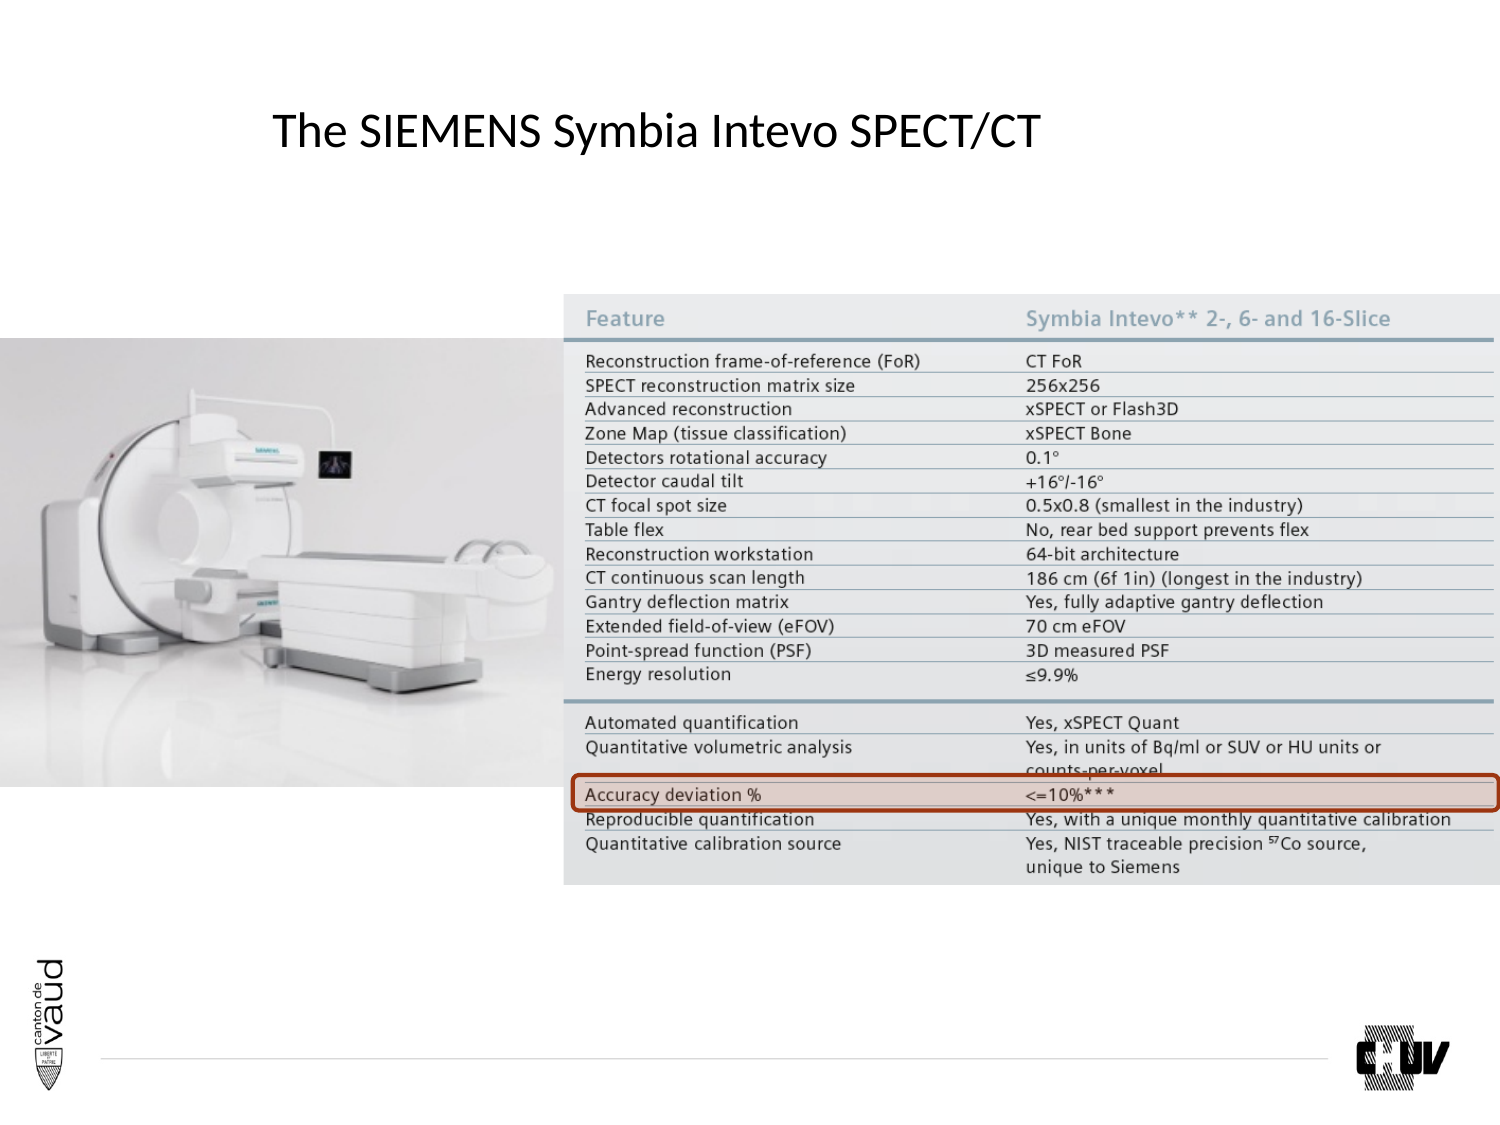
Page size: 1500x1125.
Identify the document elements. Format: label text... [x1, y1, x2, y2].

picture [0, 0, 1500, 1125]
text_box The SIEMENS Symbia Intevo SPECT/CT [257, 89, 1068, 165]
